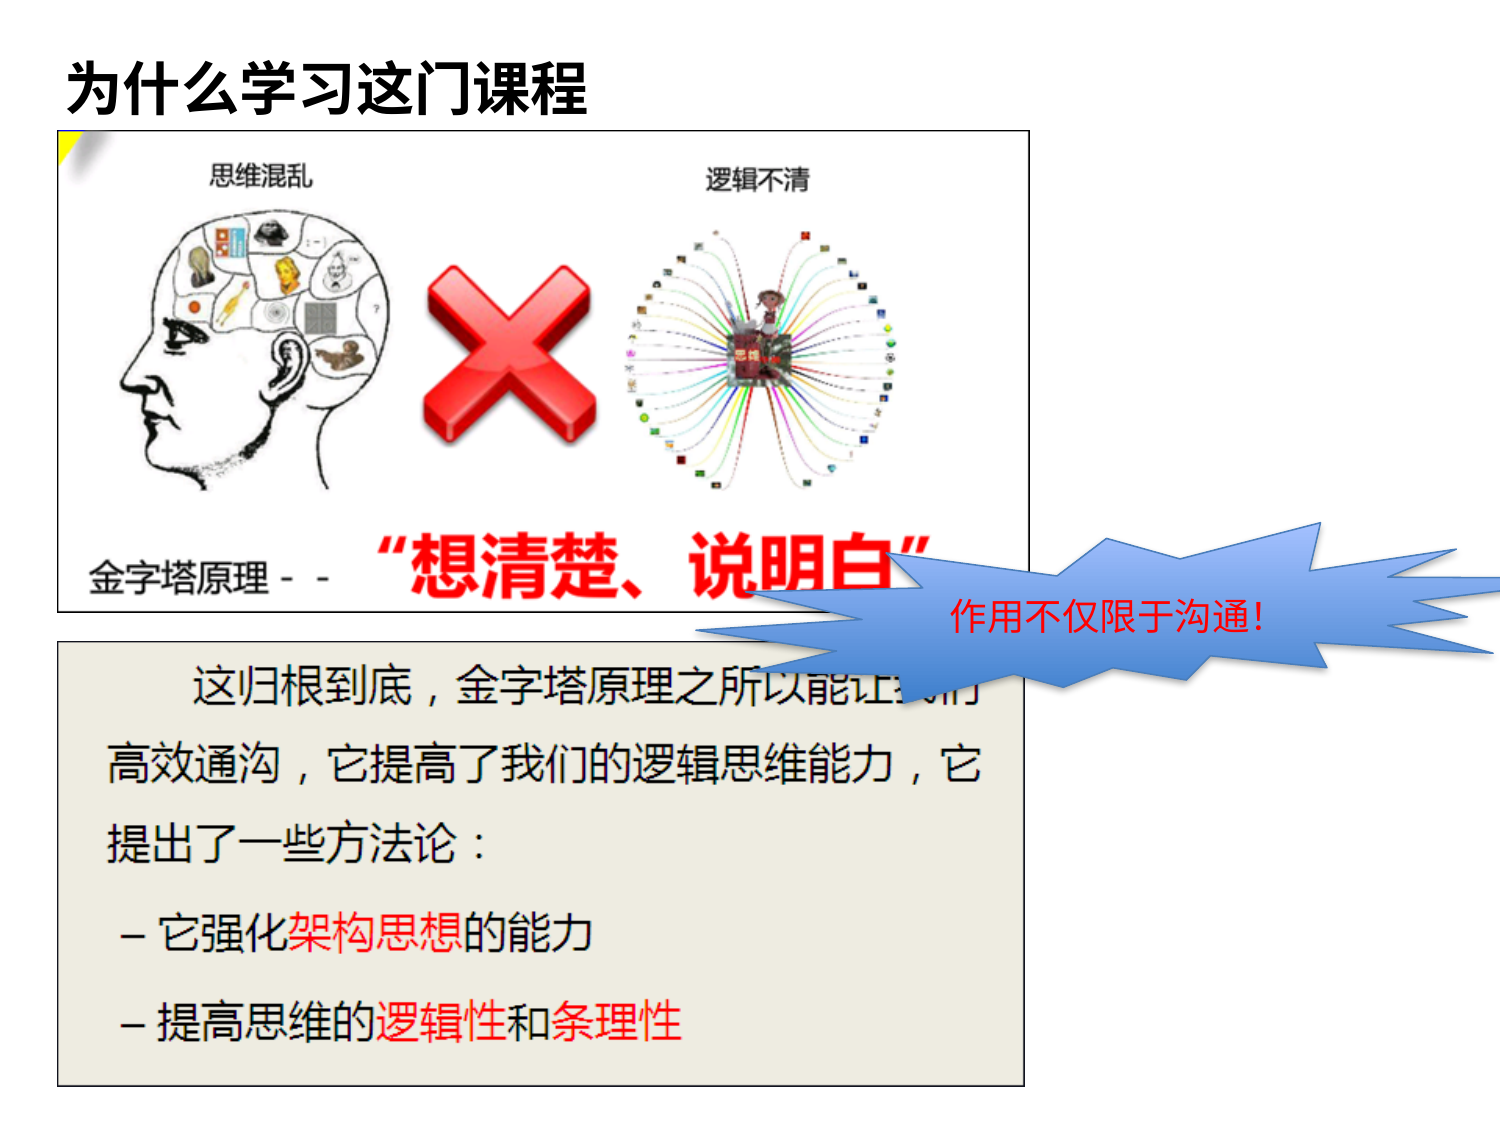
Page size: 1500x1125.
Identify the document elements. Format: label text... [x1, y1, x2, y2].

text_box 为什么学习这门课程 [50, 44, 1075, 130]
text_box 作用不仅限于沟通！ [695, 521, 1500, 689]
picture [57, 129, 1030, 614]
picture [57, 641, 1025, 1087]
